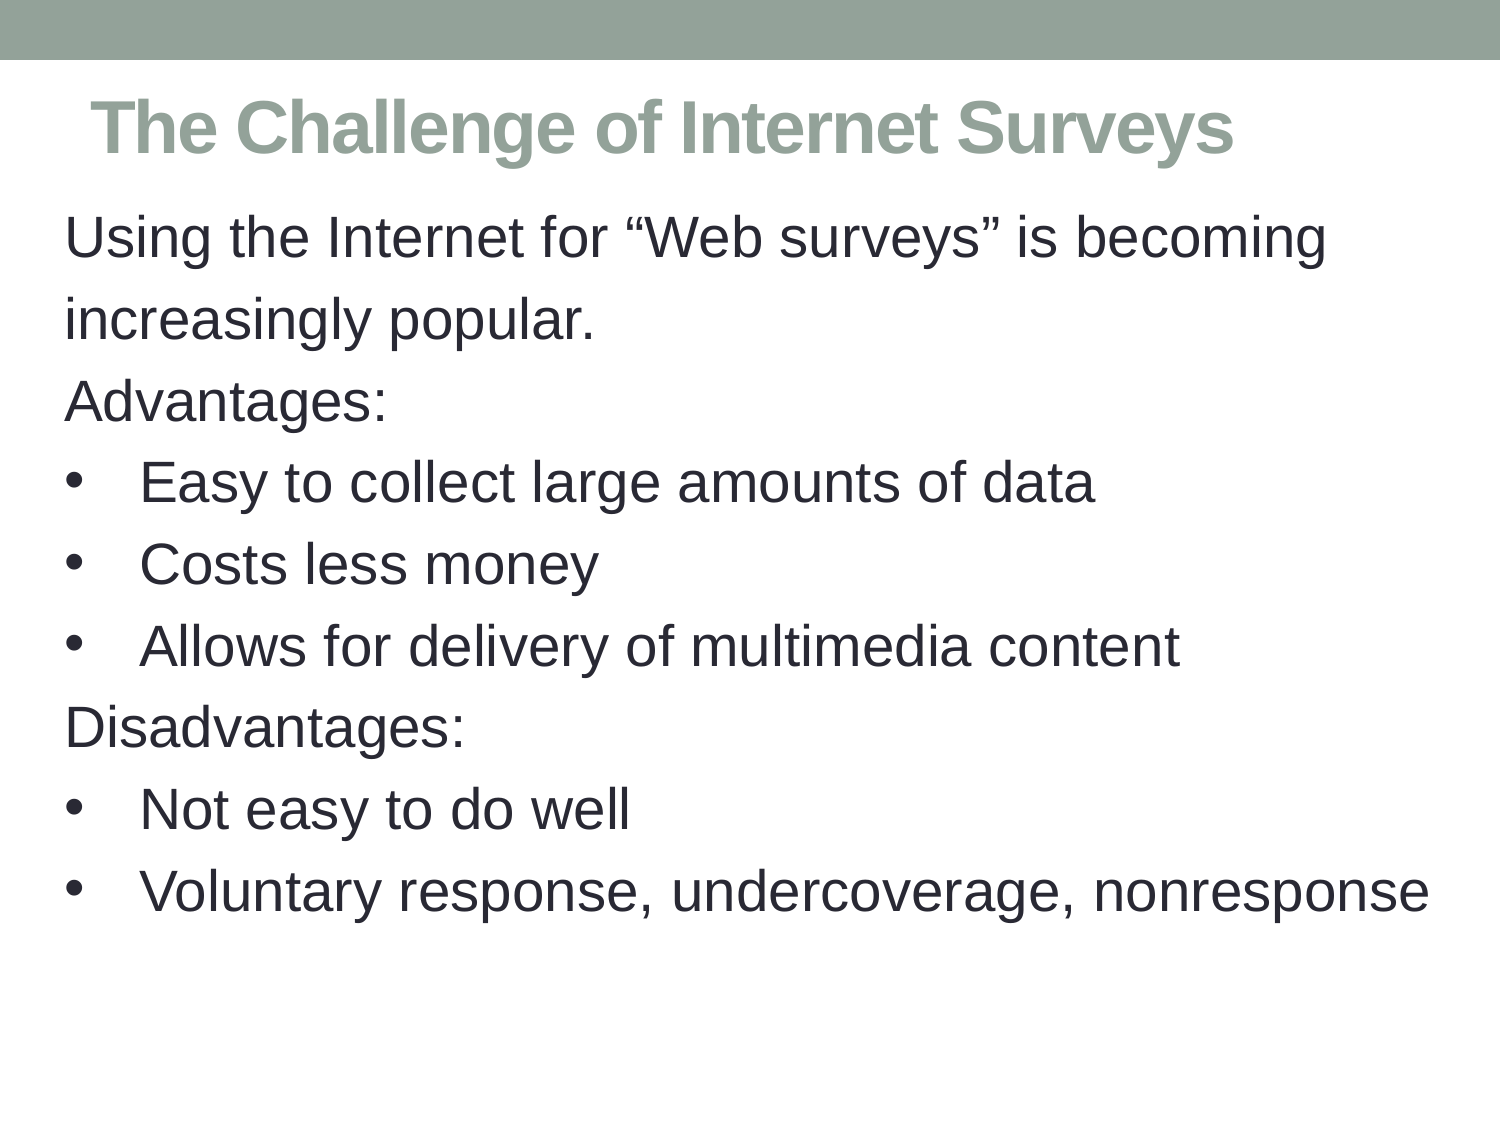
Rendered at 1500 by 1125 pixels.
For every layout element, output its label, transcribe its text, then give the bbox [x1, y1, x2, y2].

title The Challenge of Internet Surveys [75, 87, 1425, 191]
text_box Using the Internet for “Web surveys” is becoming increasingly popular. Advantages: Easy to collect large amounts of data Costs less money Allows for delivery of multimedia content Disadvantages: Not easy to do well Voluntary response, undercoverage, nonresponse [49, 191, 1487, 1005]
